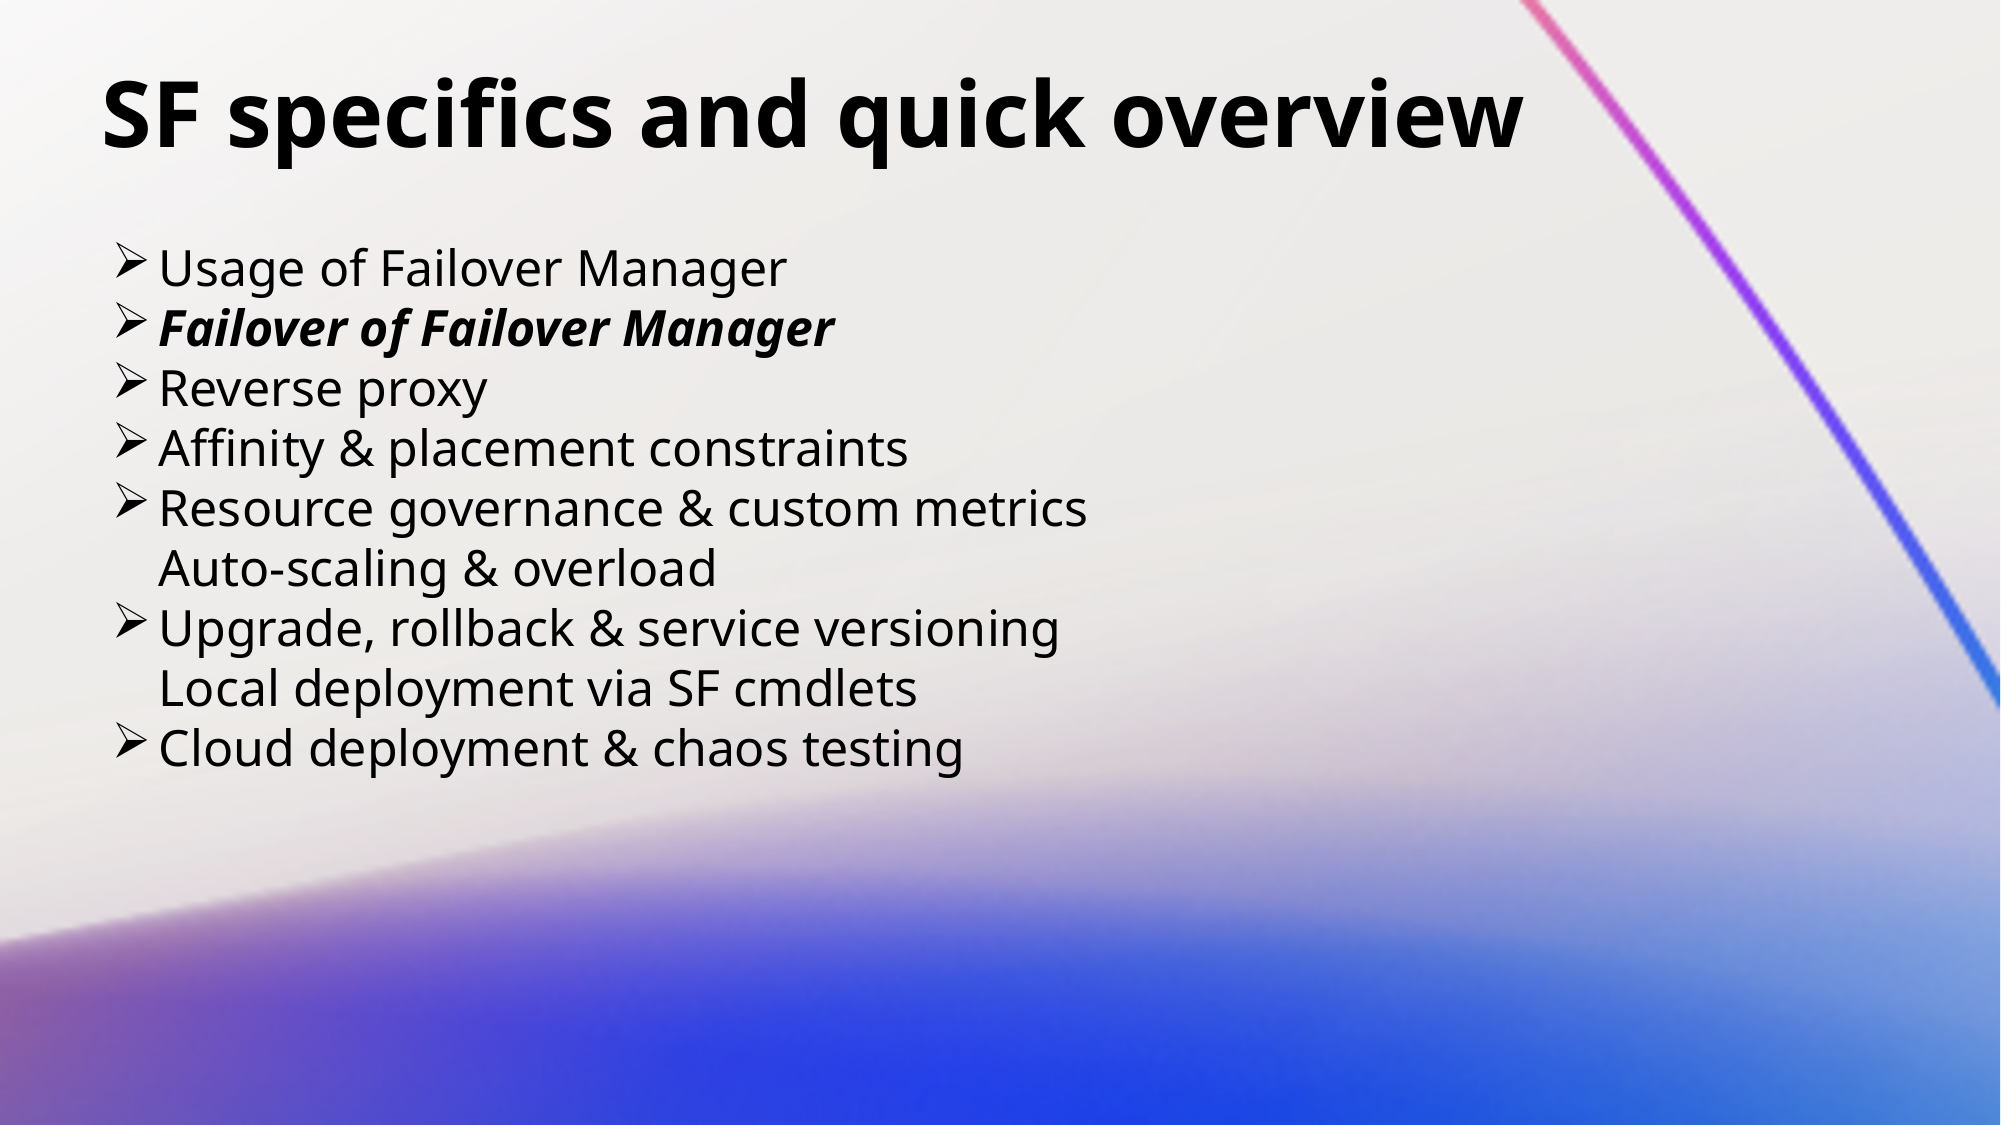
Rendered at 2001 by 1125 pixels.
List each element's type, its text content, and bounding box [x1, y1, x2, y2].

text_box Usage of Failover Manager Failover of Failover Manager Reverse proxy Affinity & placement constraints Resource governance & custom metrics Auto-scaling & overload Upgrade, rollback & service versioning Local deployment via SF cmdlets Cloud deployment & chaos testing [97, 229, 1141, 845]
title SF specifics and quick overview [101, 42, 1701, 167]
picture [0, 0, 2001, 1125]
